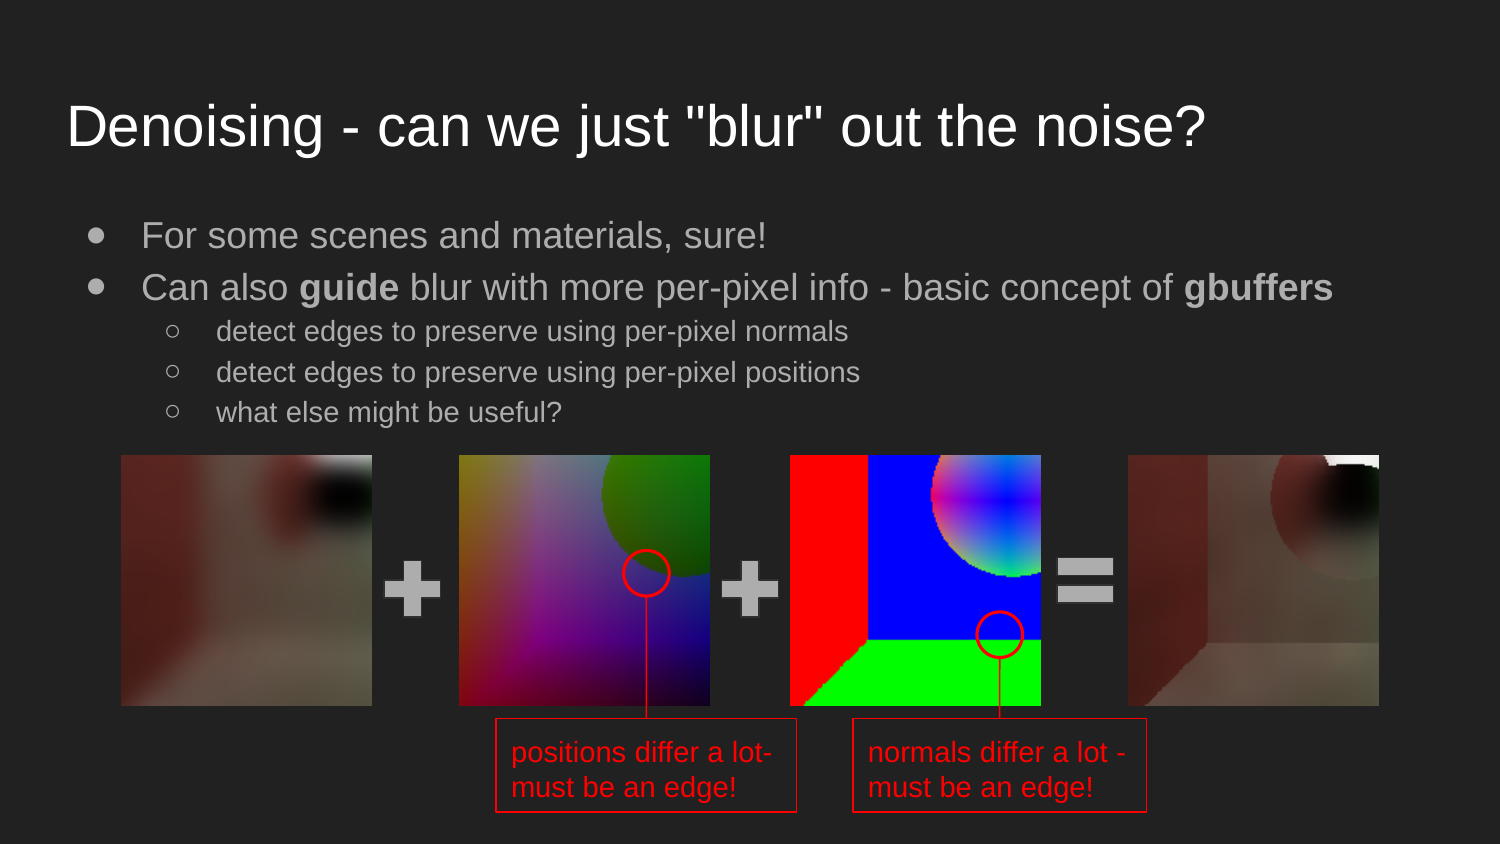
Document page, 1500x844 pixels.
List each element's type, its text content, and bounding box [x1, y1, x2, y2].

text_box positions differ a lot- must be an edge! [496, 718, 797, 813]
text_box normals differ a lot - must be an edge! [852, 718, 1147, 813]
text_box [721, 560, 779, 618]
picture [790, 454, 1041, 706]
text_box [1057, 557, 1114, 576]
picture [121, 454, 372, 706]
text_box [1057, 584, 1114, 603]
list For some scenes and materials, sure! Can also guide blur with more per-pixel info - basic concept of gbuffers detect edges to preserve using per-pixel normals detect edges to preserve using per-pixel positions what else might be useful? [51, 189, 1449, 750]
text_box [384, 560, 441, 618]
title Denoising - can we just "blur" out the noise? [51, 72, 1449, 167]
picture [459, 454, 710, 706]
picture [1128, 454, 1379, 706]
